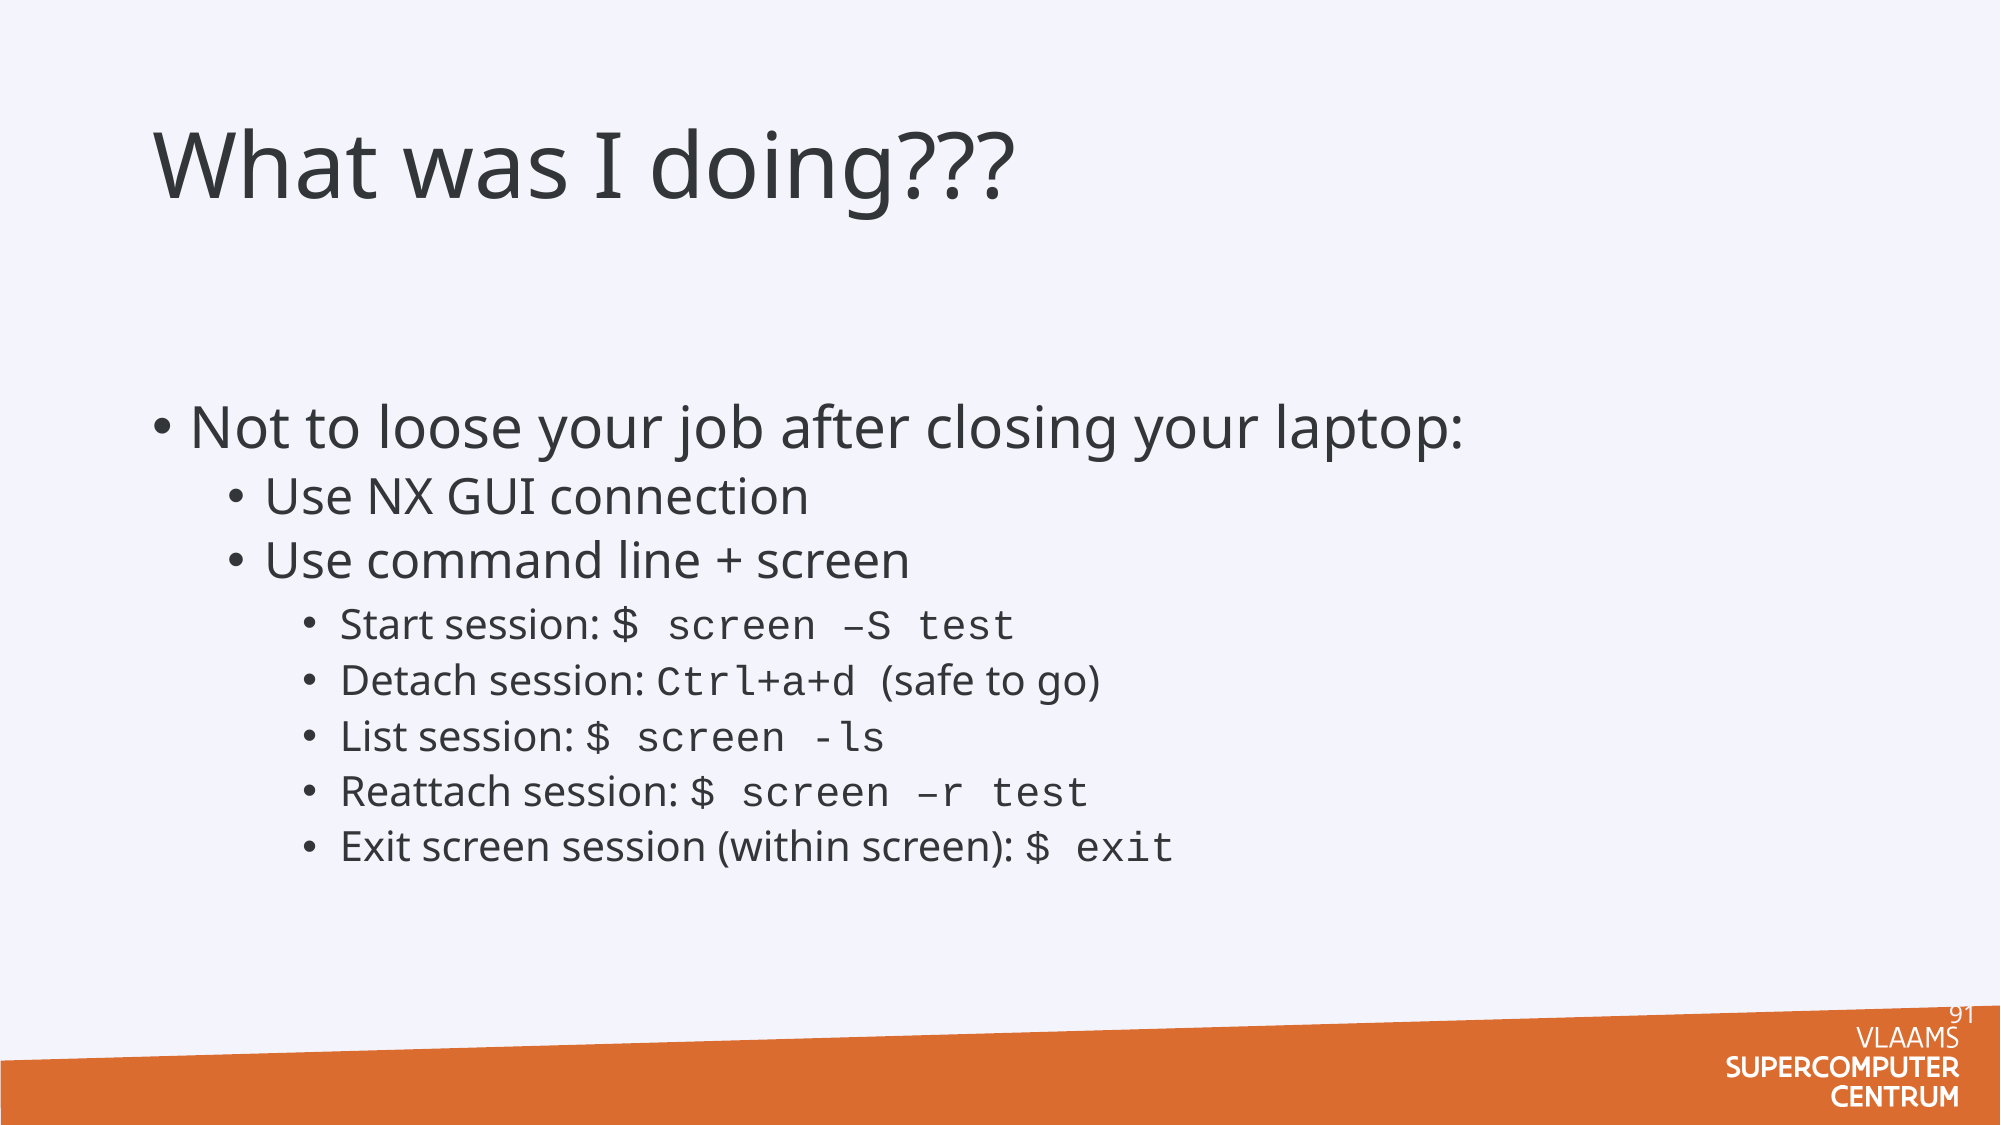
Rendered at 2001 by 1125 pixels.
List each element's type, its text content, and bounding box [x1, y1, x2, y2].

list Not to loose your job after closing your laptop: Use NX GUI connection Use command line + screen Start session: $ screen –S test Detach session: Ctrl+a+d (safe to go) List session: $ screen -ls Reattach session: $ screen –r test Exit screen session (within screen): $ exit [137, 299, 1863, 1014]
slide_number 91 [1787, 992, 1993, 1040]
title What was I doing??? [137, 59, 1863, 278]
picture [1725, 1021, 1960, 1117]
